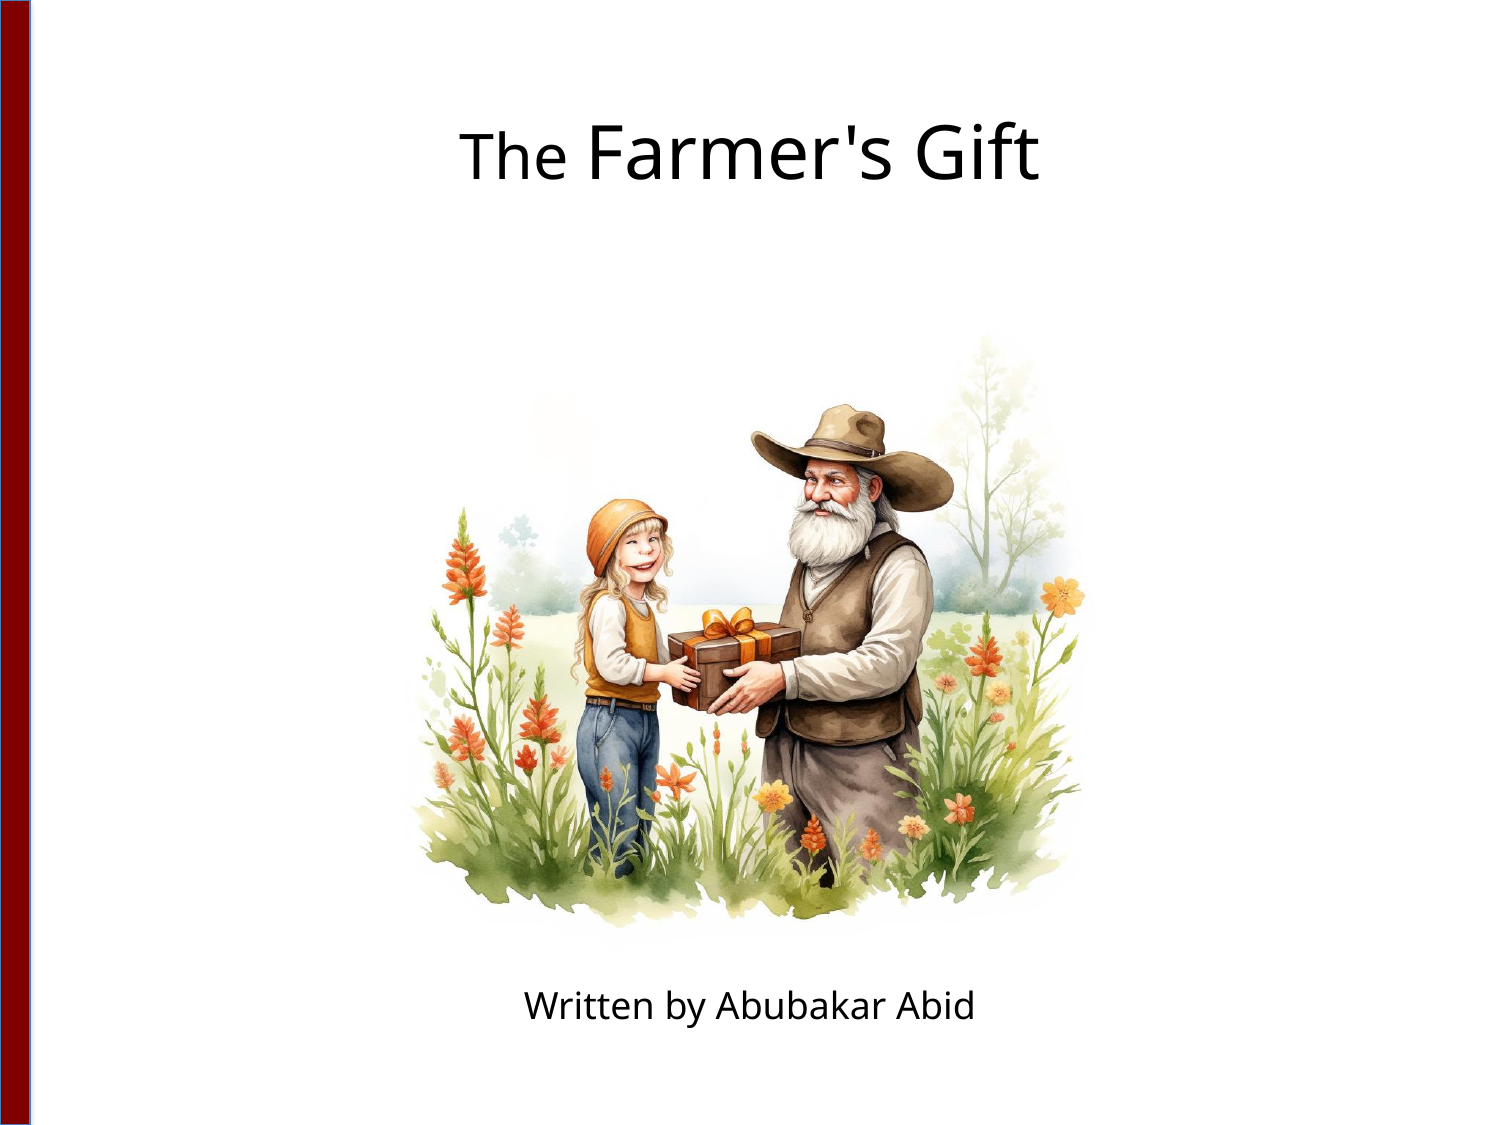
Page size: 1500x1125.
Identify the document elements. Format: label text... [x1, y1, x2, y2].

picture [374, 224, 1126, 976]
text_box [0, 0, 31, 1125]
title The Farmer's Gift [31, 0, 1500, 300]
text_box Written by Abubakar Abid [508, 984, 992, 1035]
